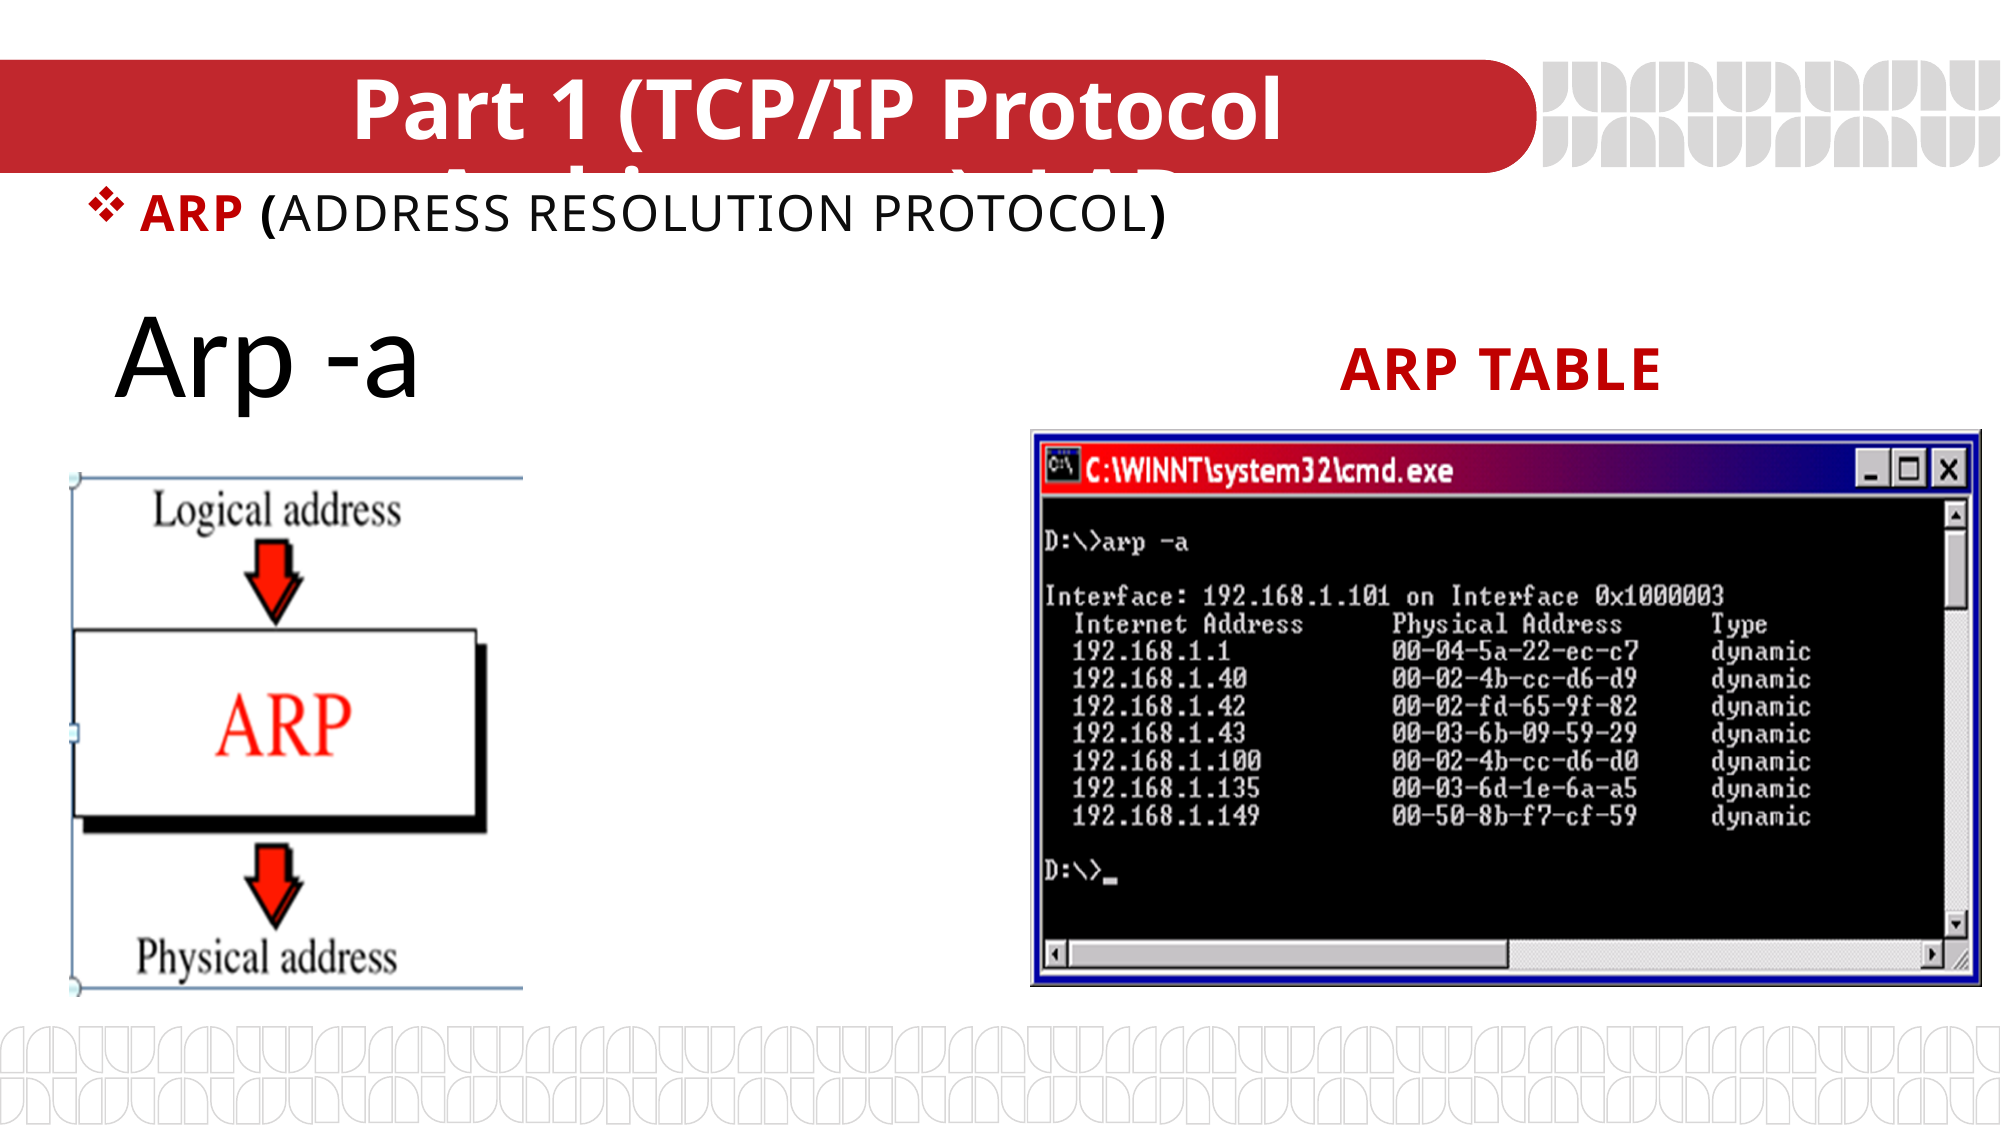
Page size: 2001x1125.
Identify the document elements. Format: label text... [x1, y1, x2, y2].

text_box Arp -a [99, 265, 553, 430]
picture [1030, 429, 1982, 987]
text_box ARP Table [1325, 325, 1900, 423]
text_box ARP (Address Resolution Protocol) [69, 152, 1664, 282]
title Part 1 (TCP/IP Protocol Architecture)- LAB [130, 59, 1507, 152]
picture [69, 472, 523, 997]
